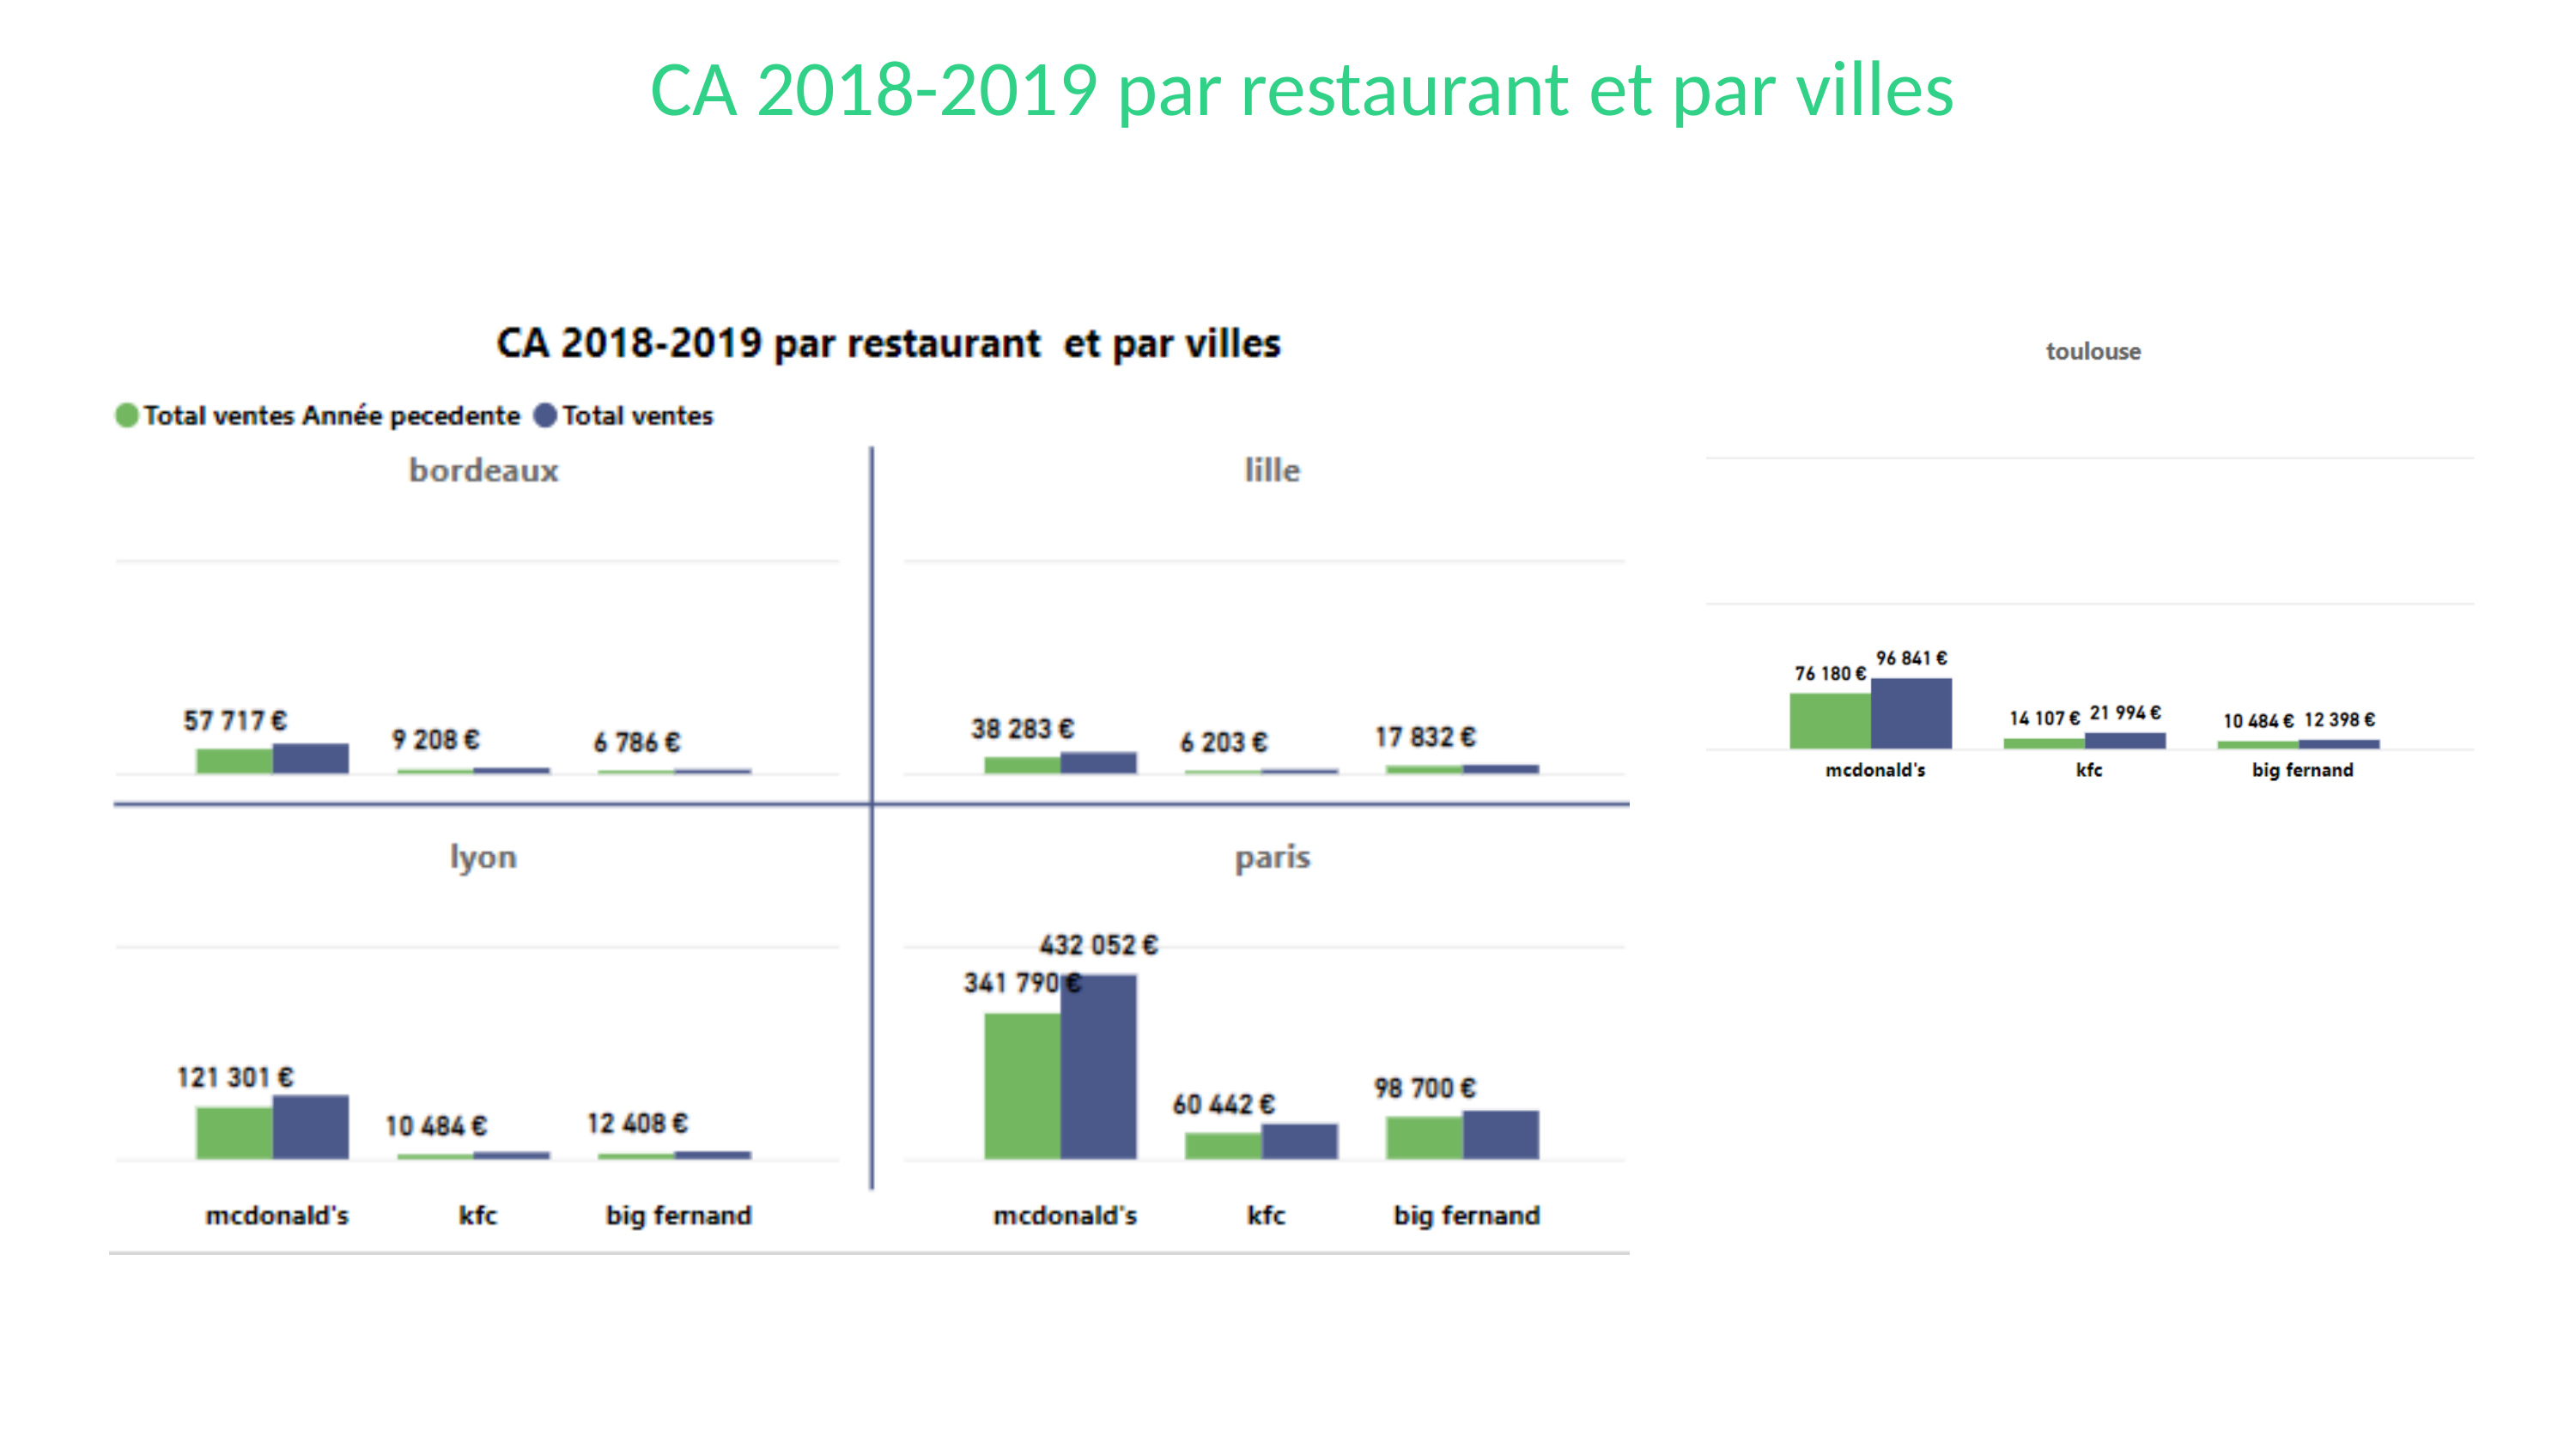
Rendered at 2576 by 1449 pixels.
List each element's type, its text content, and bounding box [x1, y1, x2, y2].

picture [1706, 319, 2486, 785]
text_box CA 2018-2019 par restaurant et par villes [461, 94, 2147, 132]
picture [108, 320, 1630, 1255]
